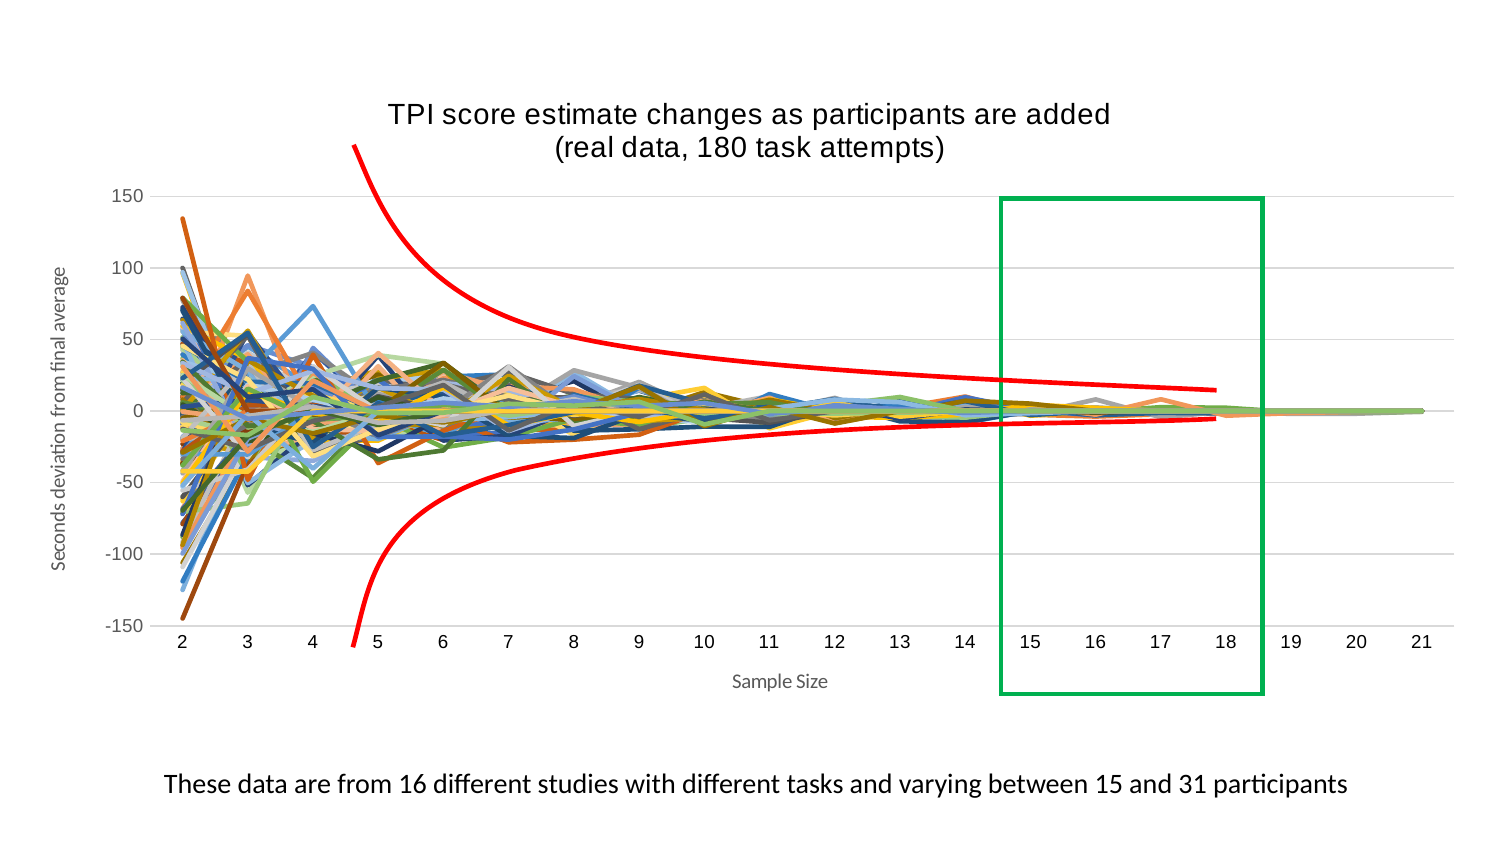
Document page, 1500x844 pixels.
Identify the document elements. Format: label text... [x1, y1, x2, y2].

text_box These data are from 16 different studies with different tasks and varying between 15 and 31 participants [149, 758, 1390, 807]
chart [16, 68, 1484, 725]
